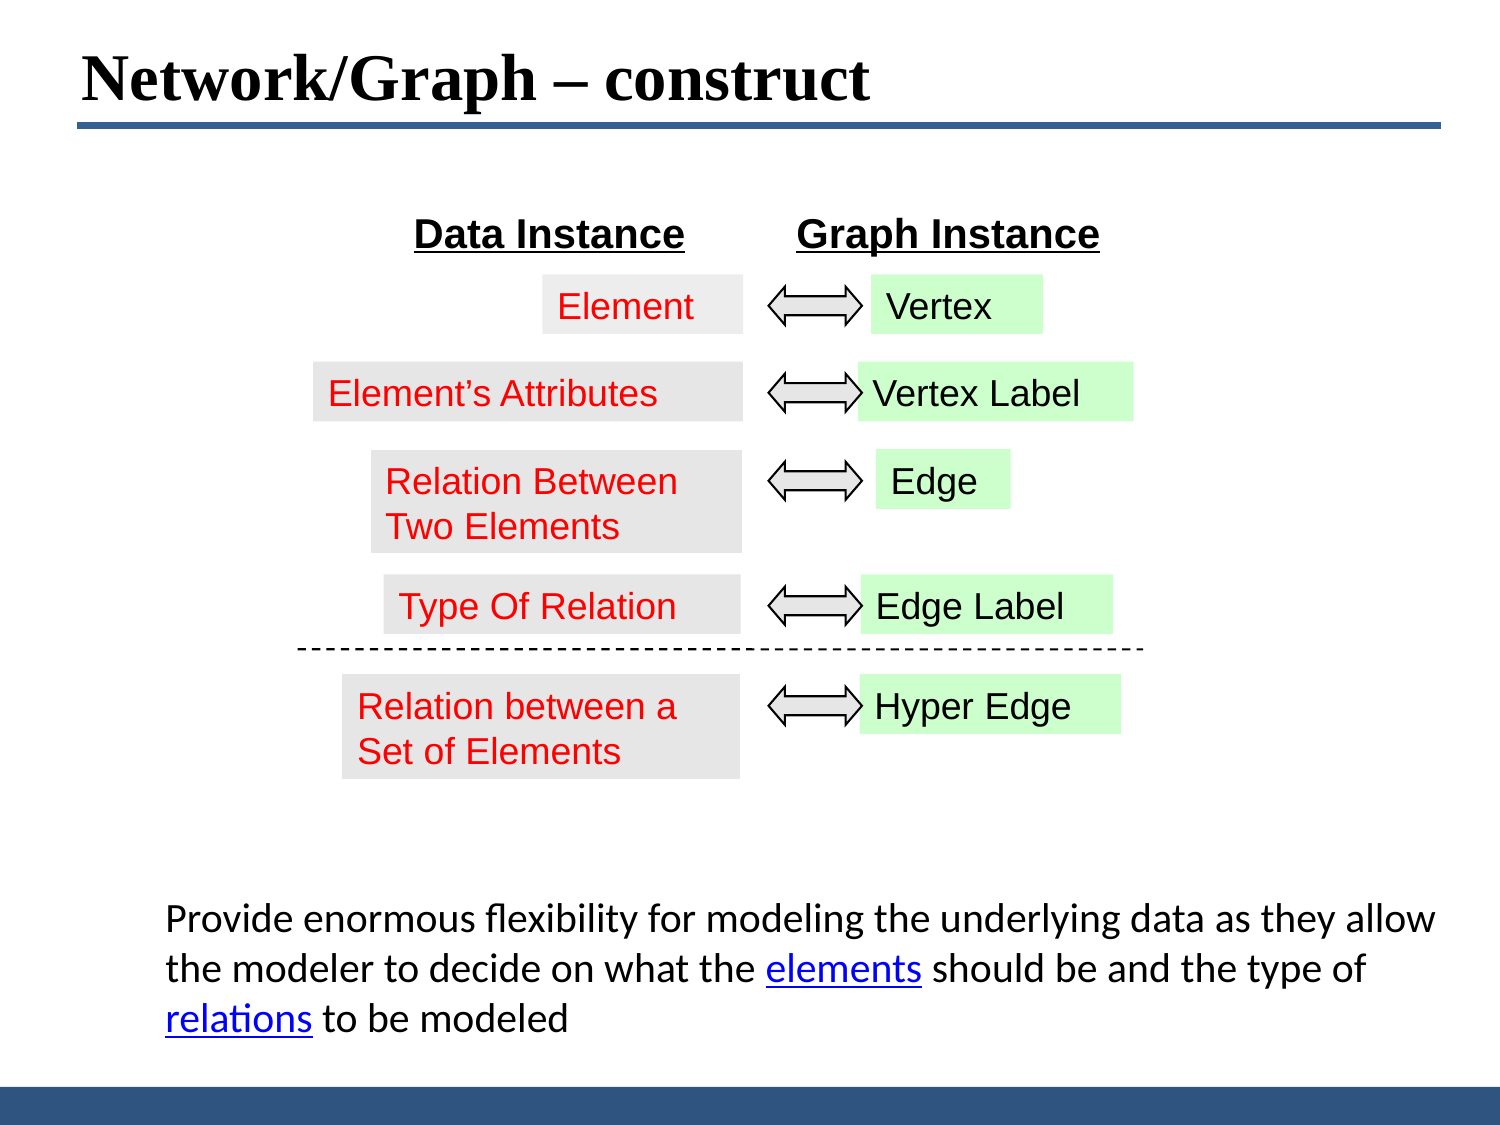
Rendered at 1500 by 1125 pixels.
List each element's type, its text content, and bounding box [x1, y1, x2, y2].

text_box Hyper Edge [859, 674, 1122, 734]
text_box Type Of Relation [383, 574, 741, 634]
text_box [768, 686, 862, 725]
text_box Provide enormous flexibility for modeling the underlying data as they allow the modeler to decide on what the elements should be and the type of relations to be modeled [150, 883, 1453, 1049]
text_box Edge Label [860, 574, 1113, 634]
text_box [768, 586, 862, 625]
text_box [768, 373, 862, 412]
text_box [768, 461, 862, 500]
text_box Edge [875, 449, 1011, 509]
text_box Relation Between Two Elements [370, 449, 743, 554]
text_box Data Instance [398, 199, 744, 265]
text_box Element’s Attributes [313, 361, 743, 422]
text_box Vertex Label [857, 361, 1134, 422]
text_box Relation between a Set of Elements [342, 674, 740, 779]
text_box Vertex [871, 274, 1043, 334]
text_box Network/Graph – construct [66, 26, 1500, 122]
text_box [768, 286, 862, 325]
text_box Element [542, 274, 744, 334]
text_box Graph Instance [781, 199, 1164, 265]
